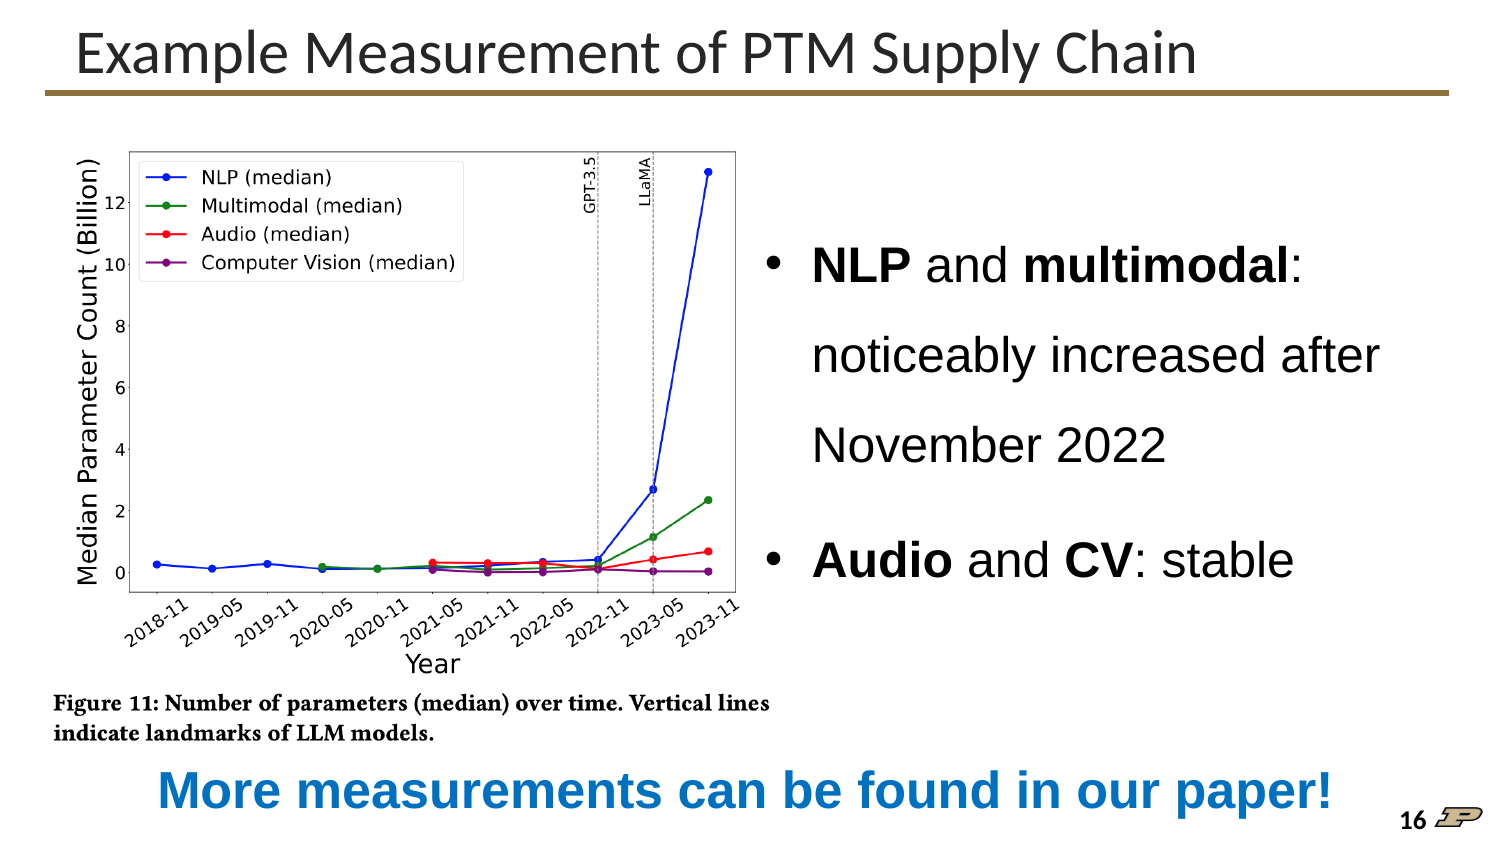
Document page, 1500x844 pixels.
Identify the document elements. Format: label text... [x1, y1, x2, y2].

title Example Measurement of PTM Supply Chain [43, 12, 1368, 96]
text_box NLP and multimodal: noticeably increased after November 2022 Audio and CV: stable [791, 195, 1491, 595]
text_box More measurements can be found in our paper! [142, 749, 1385, 827]
picture [1434, 807, 1483, 827]
picture [45, 139, 787, 749]
slide_number 16 [1339, 795, 1430, 844]
